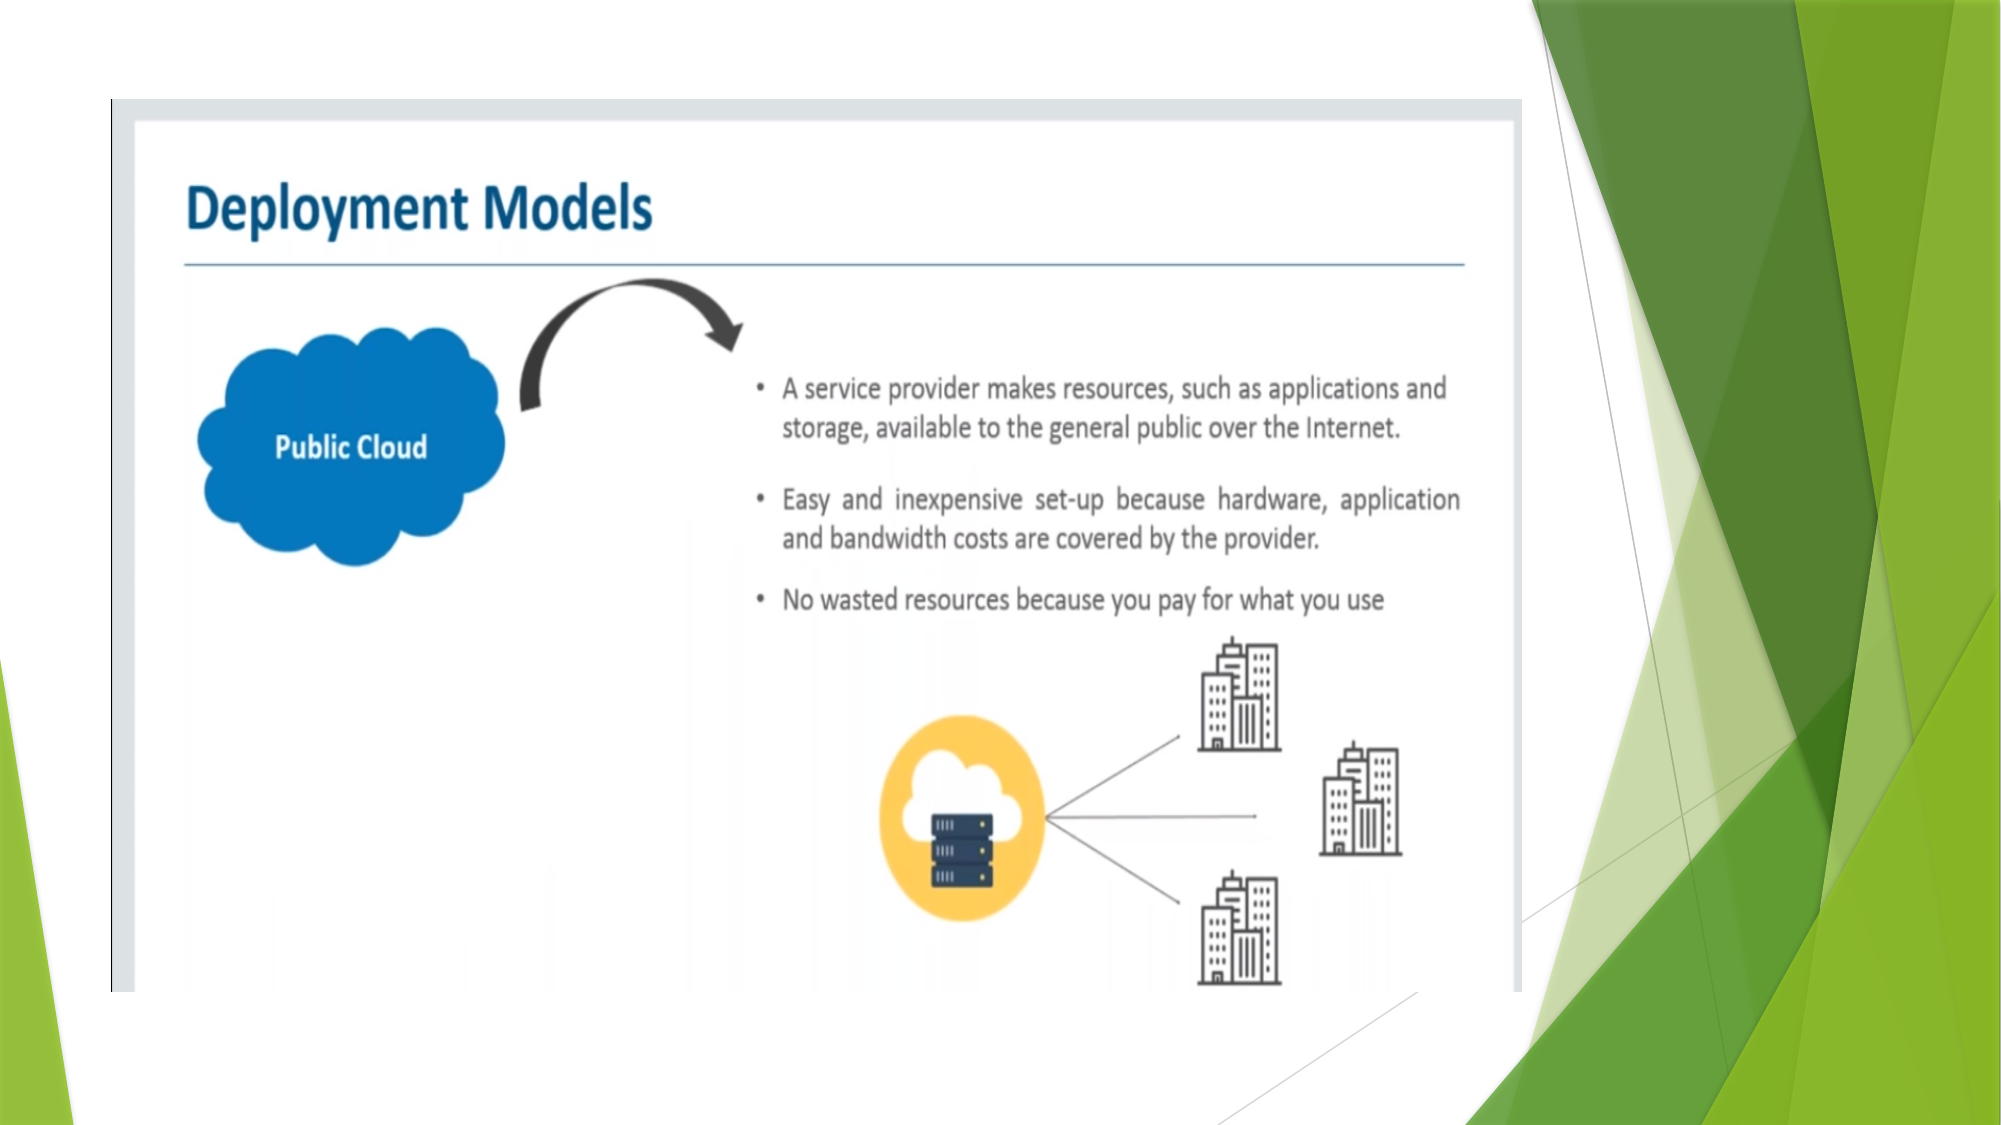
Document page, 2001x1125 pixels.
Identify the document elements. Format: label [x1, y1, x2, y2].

list [110, 99, 1522, 992]
